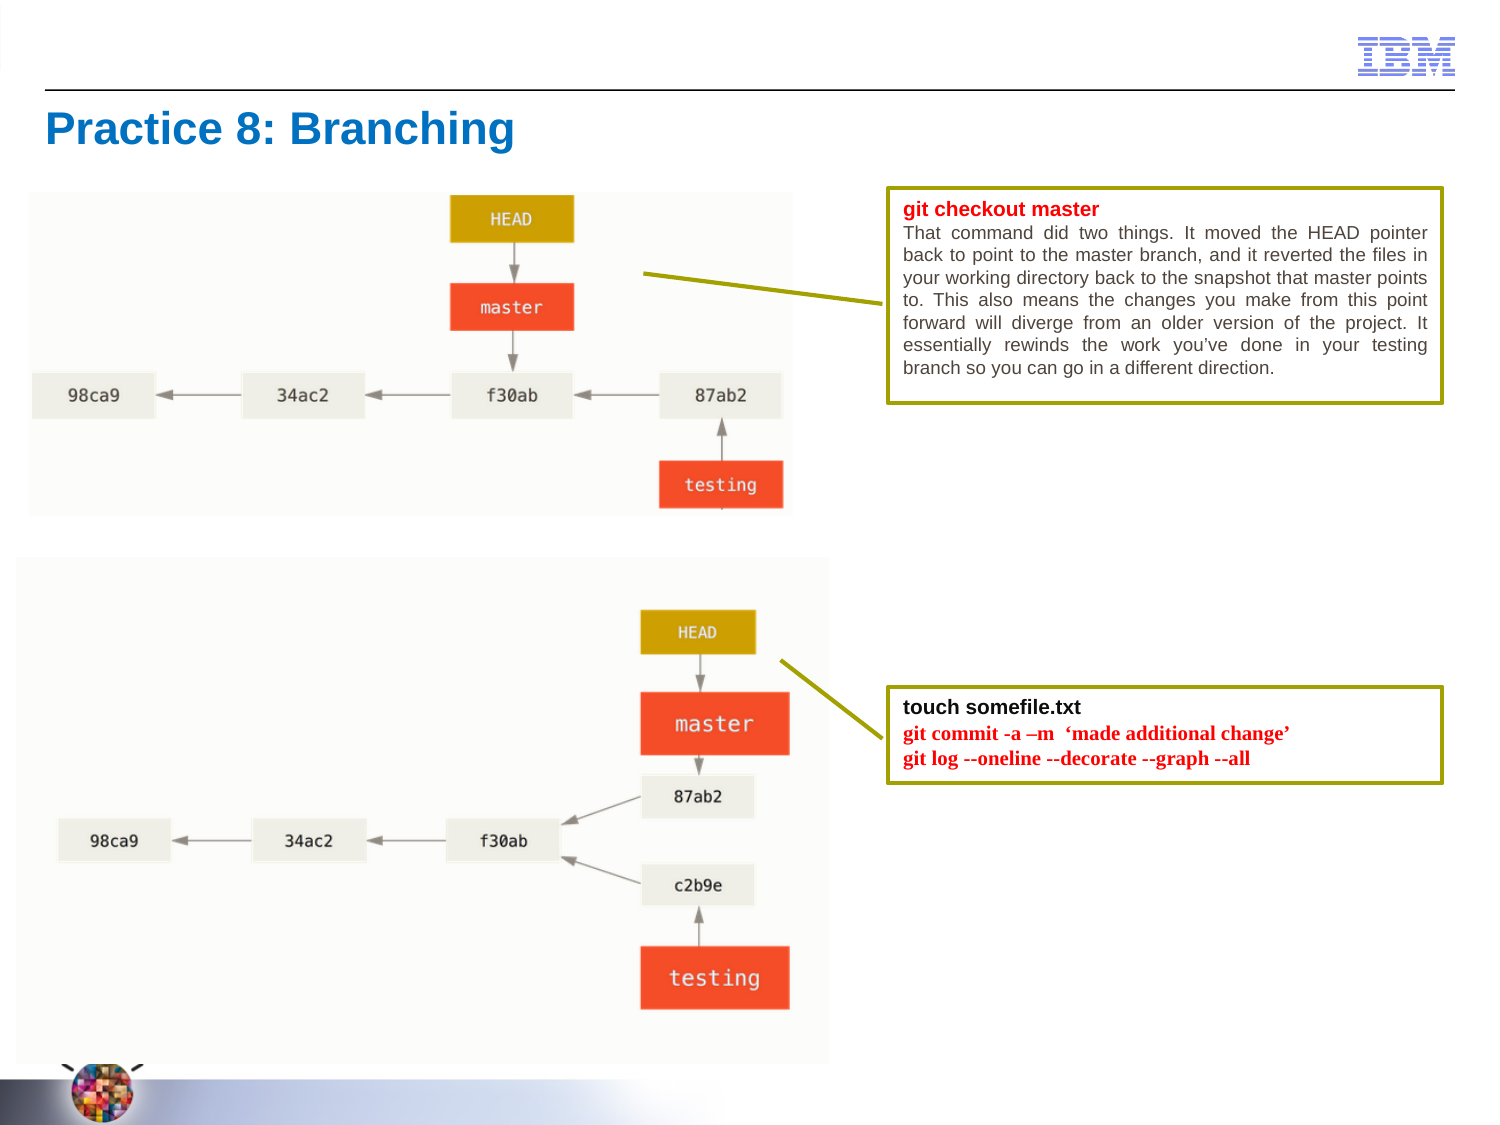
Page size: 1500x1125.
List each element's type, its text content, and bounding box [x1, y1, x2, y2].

picture [1358, 37, 1455, 76]
picture [29, 192, 793, 516]
text_box git checkout master That command did two things. It moved the HEAD pointer back to point to the master branch, and it reverted the files in your working directory back to the snapshot that master points to. This also means the changes you make from this point forward will diverge from an older version of the project. It essentially rewinds the work you’ve done in your testing branch so you can go in a different direction. [886, 186, 1444, 405]
text_box [796, 304, 948, 465]
picture [0, 557, 829, 1125]
text_box touch somefile.txt git commit -a –m ‘made additional change’ git log --oneline --decorate --graph --all [833, 697, 884, 741]
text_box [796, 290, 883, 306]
title Practice 8: Branching [29, 97, 1456, 160]
text_box touch somefile.txt git commit -a –m ‘made additional change’ git log --oneline --decorate --graph --all [886, 685, 1444, 785]
